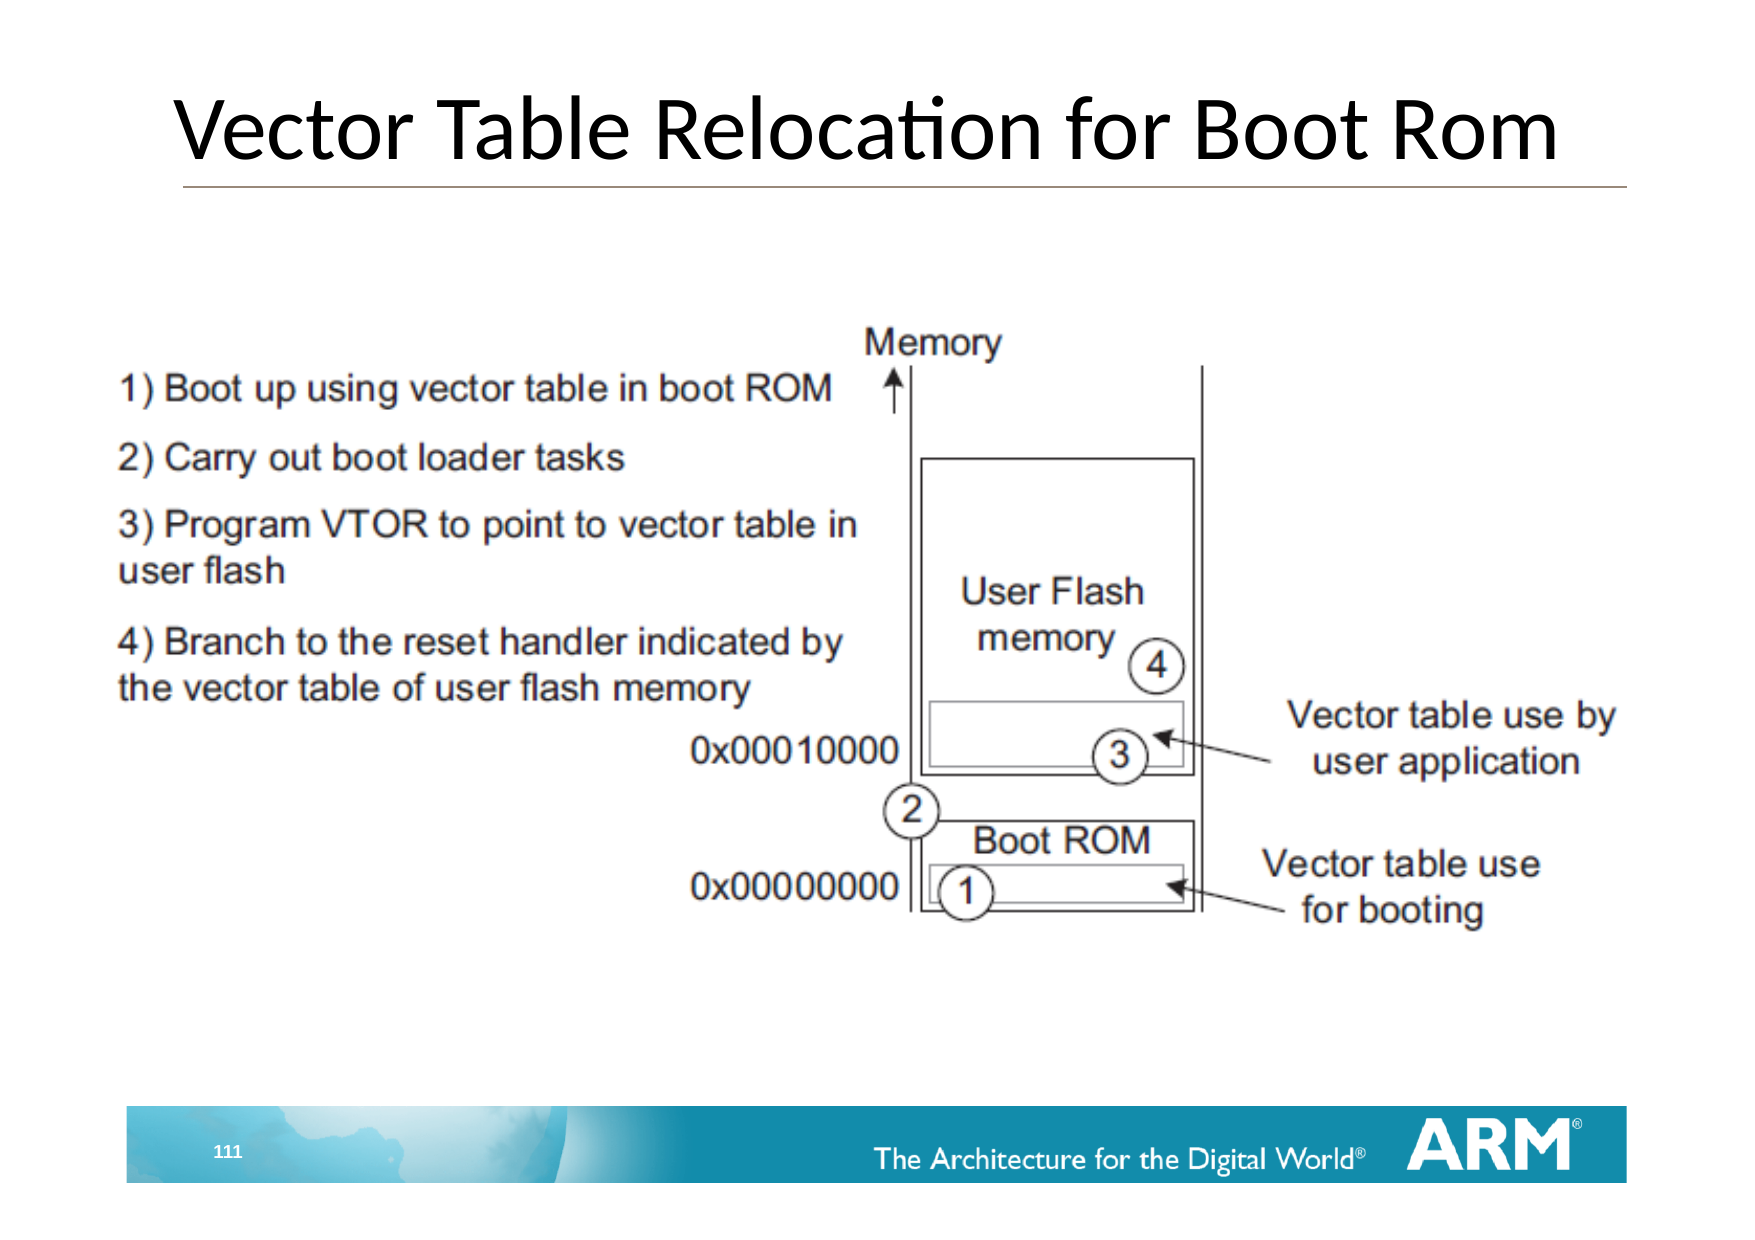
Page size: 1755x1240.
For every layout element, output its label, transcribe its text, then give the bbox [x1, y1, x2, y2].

title Vector Table Relocation for Boot Rom [173, 80, 1581, 172]
slide_number 111 [198, 1139, 287, 1187]
picture [64, 299, 1690, 940]
picture [126, 1106, 1627, 1183]
